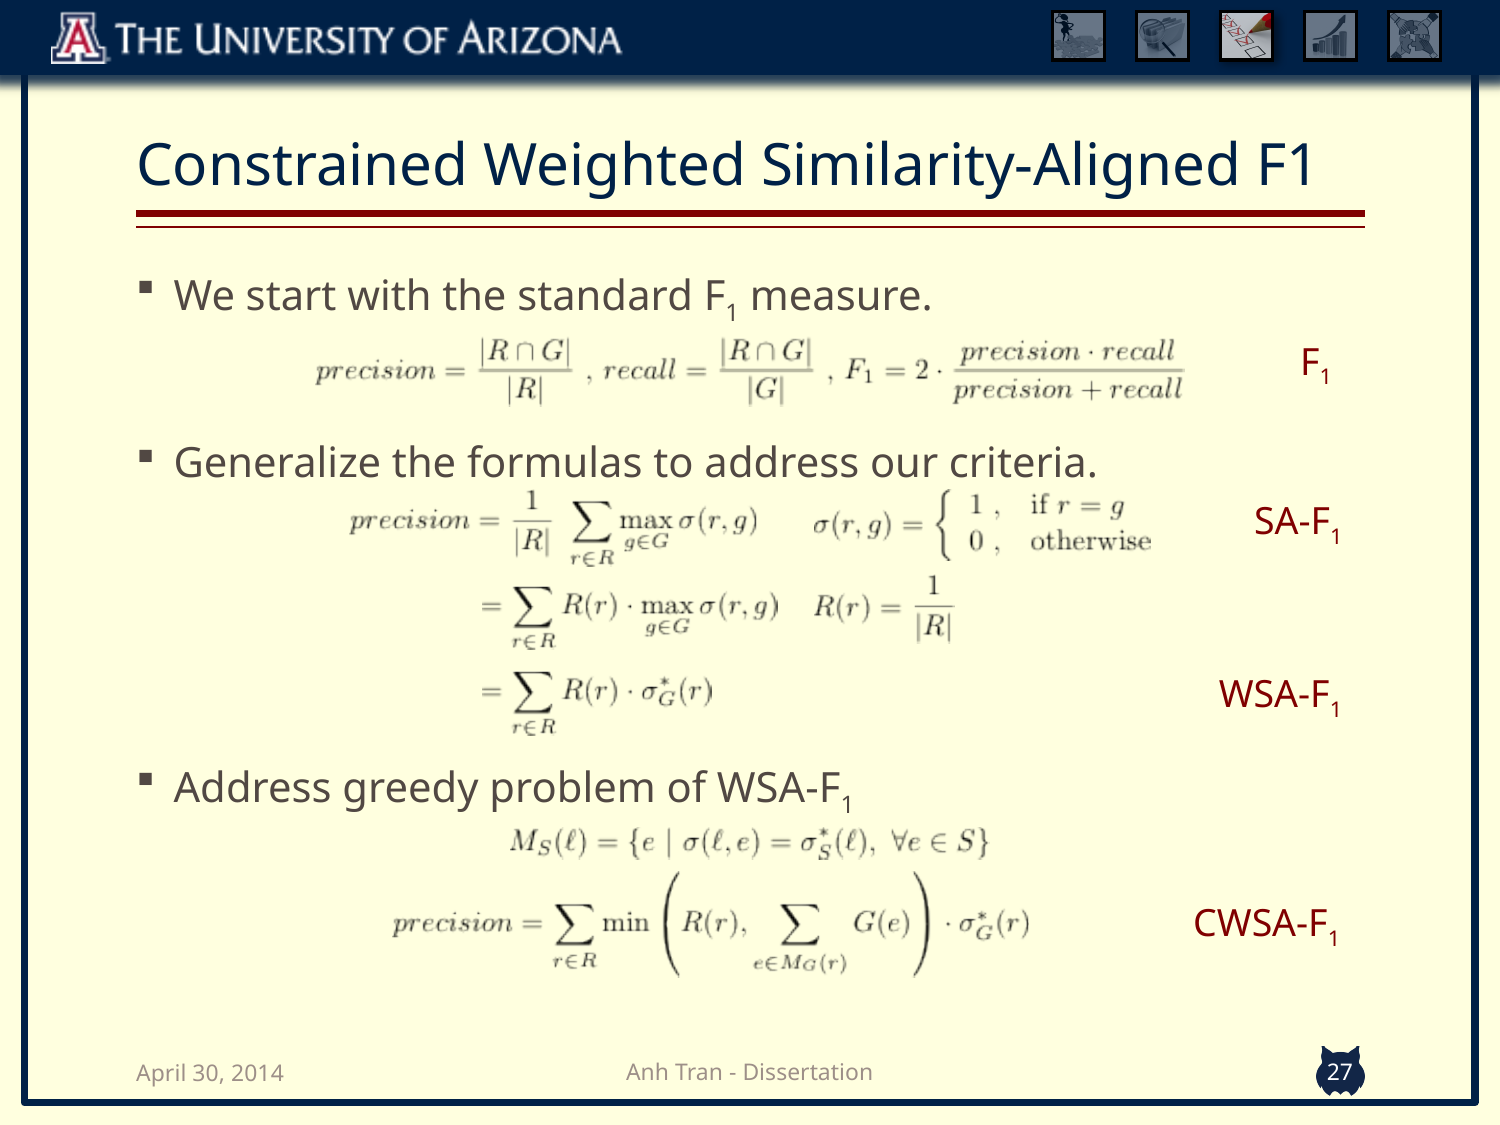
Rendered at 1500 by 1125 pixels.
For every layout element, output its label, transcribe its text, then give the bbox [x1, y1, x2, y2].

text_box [392, 827, 1031, 978]
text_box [1053, 13, 1439, 59]
picture [315, 335, 1185, 407]
text_box WSA-F1 [1204, 663, 1358, 729]
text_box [482, 574, 955, 650]
text_box CWSA-F1 [1178, 891, 1356, 958]
picture [51, 11, 625, 64]
footer Anh Tran - Dissertation [361, 1042, 1139, 1103]
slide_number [135, 1042, 361, 1103]
text_box F1 [1285, 330, 1348, 397]
list We start with the standard F1 measure. Generalize the formulas to address our criteria. Address greedy problem of WSA-F1 [135, 262, 1364, 1013]
picture [482, 670, 712, 736]
text_box SA-F1 [1239, 489, 1358, 556]
title Constrained Weighted Similarity-Aligned F1 [136, 78, 1365, 206]
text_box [349, 489, 1151, 567]
slide_number 27 [1316, 1042, 1364, 1103]
